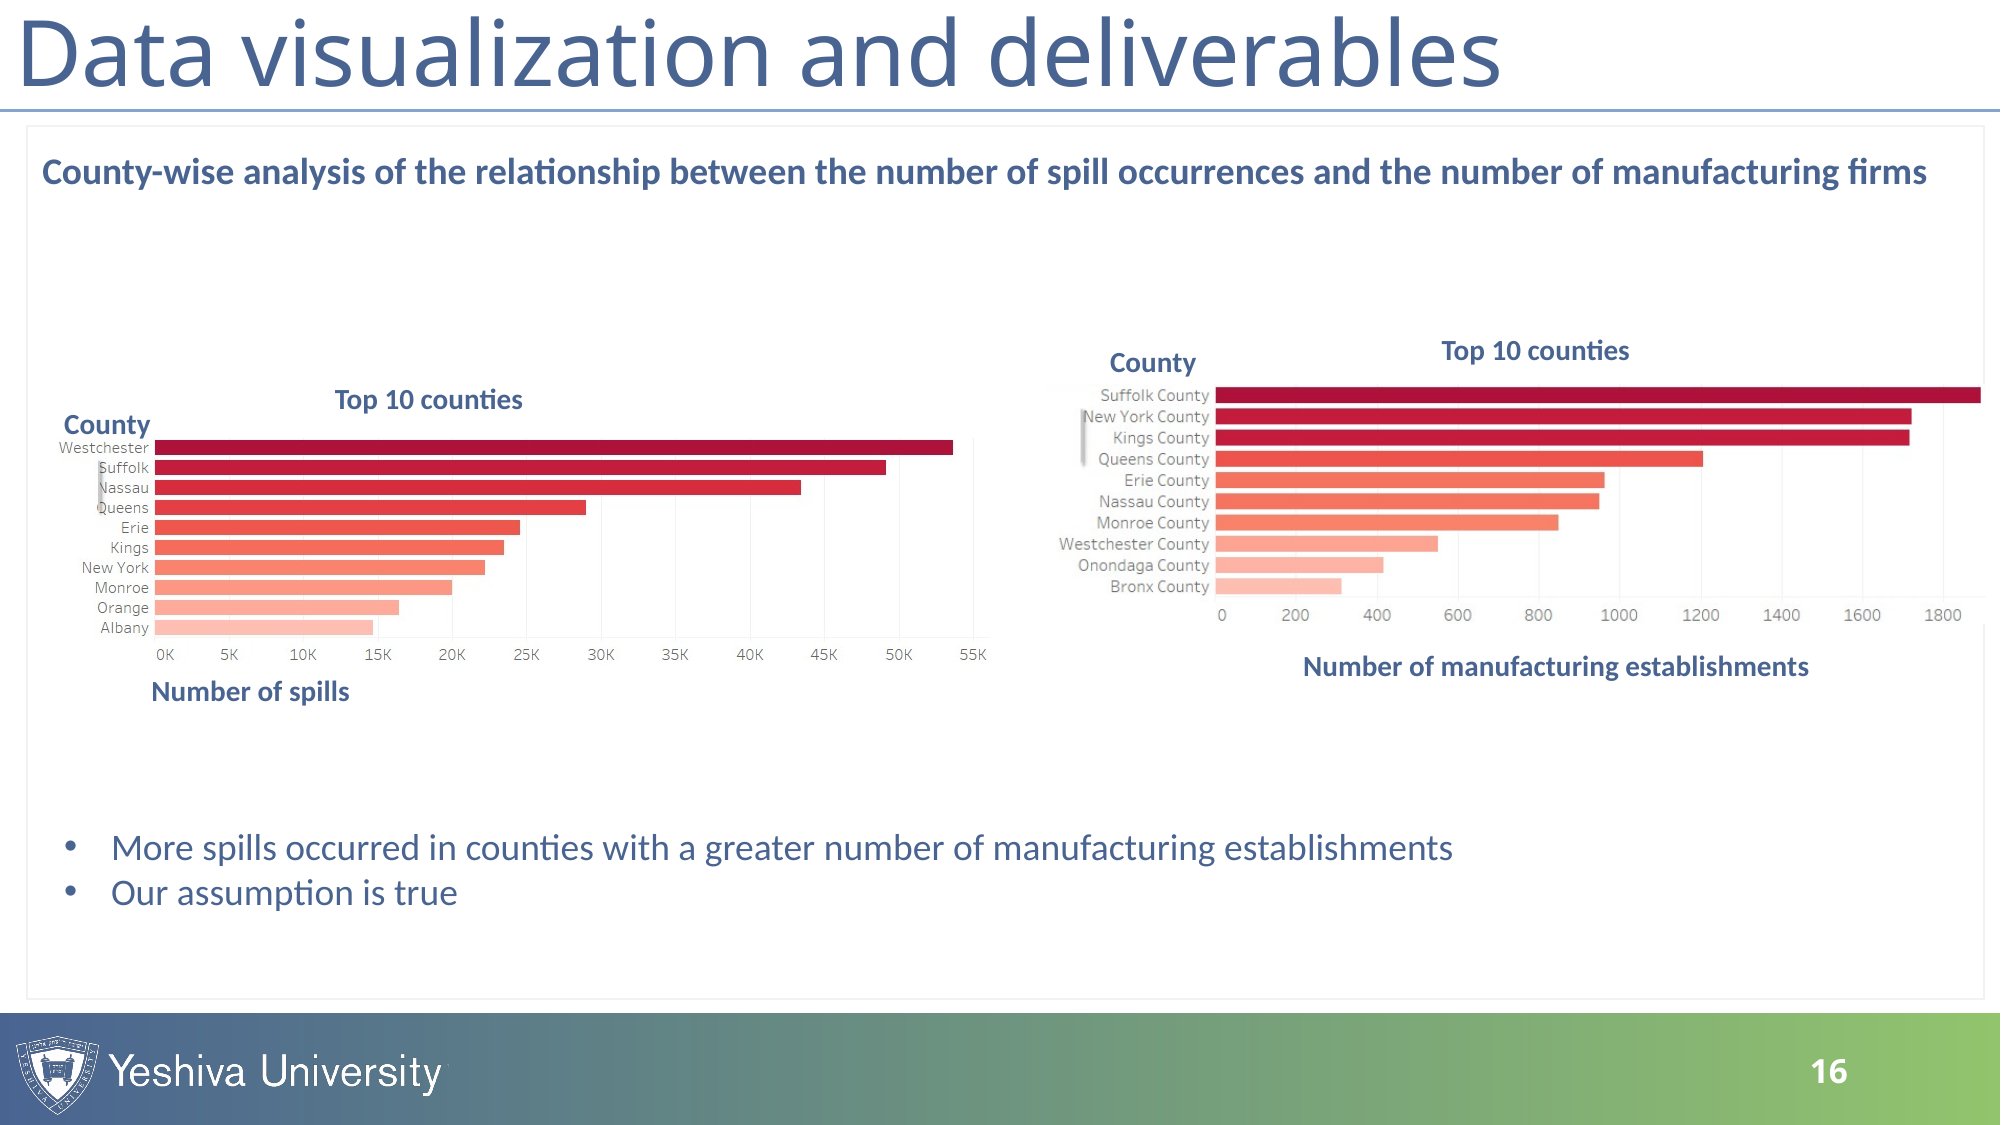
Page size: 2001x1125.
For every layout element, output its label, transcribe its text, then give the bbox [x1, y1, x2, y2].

text_box [26, 125, 1985, 1000]
text_box County-wise analysis of the relationship between the number of spill occurrences and the number of manufacturing firms [27, 139, 1984, 200]
text_box Number of spills [136, 665, 399, 715]
text_box Data visualization and deliverables [0, 0, 2000, 108]
text_box Top 10 counties [1426, 323, 1689, 374]
slide_number 16 [1412, 1042, 1863, 1103]
picture [1045, 384, 1986, 624]
text_box Number of manufacturing establishments [1288, 639, 1874, 690]
text_box County [1095, 335, 1215, 384]
text_box More spills occurred in counties with a greater number of manufacturing establishments Our assumption is true [49, 815, 1773, 921]
text_box Top 10 counties [319, 372, 553, 423]
picture [58, 438, 990, 665]
text_box County [49, 397, 169, 448]
